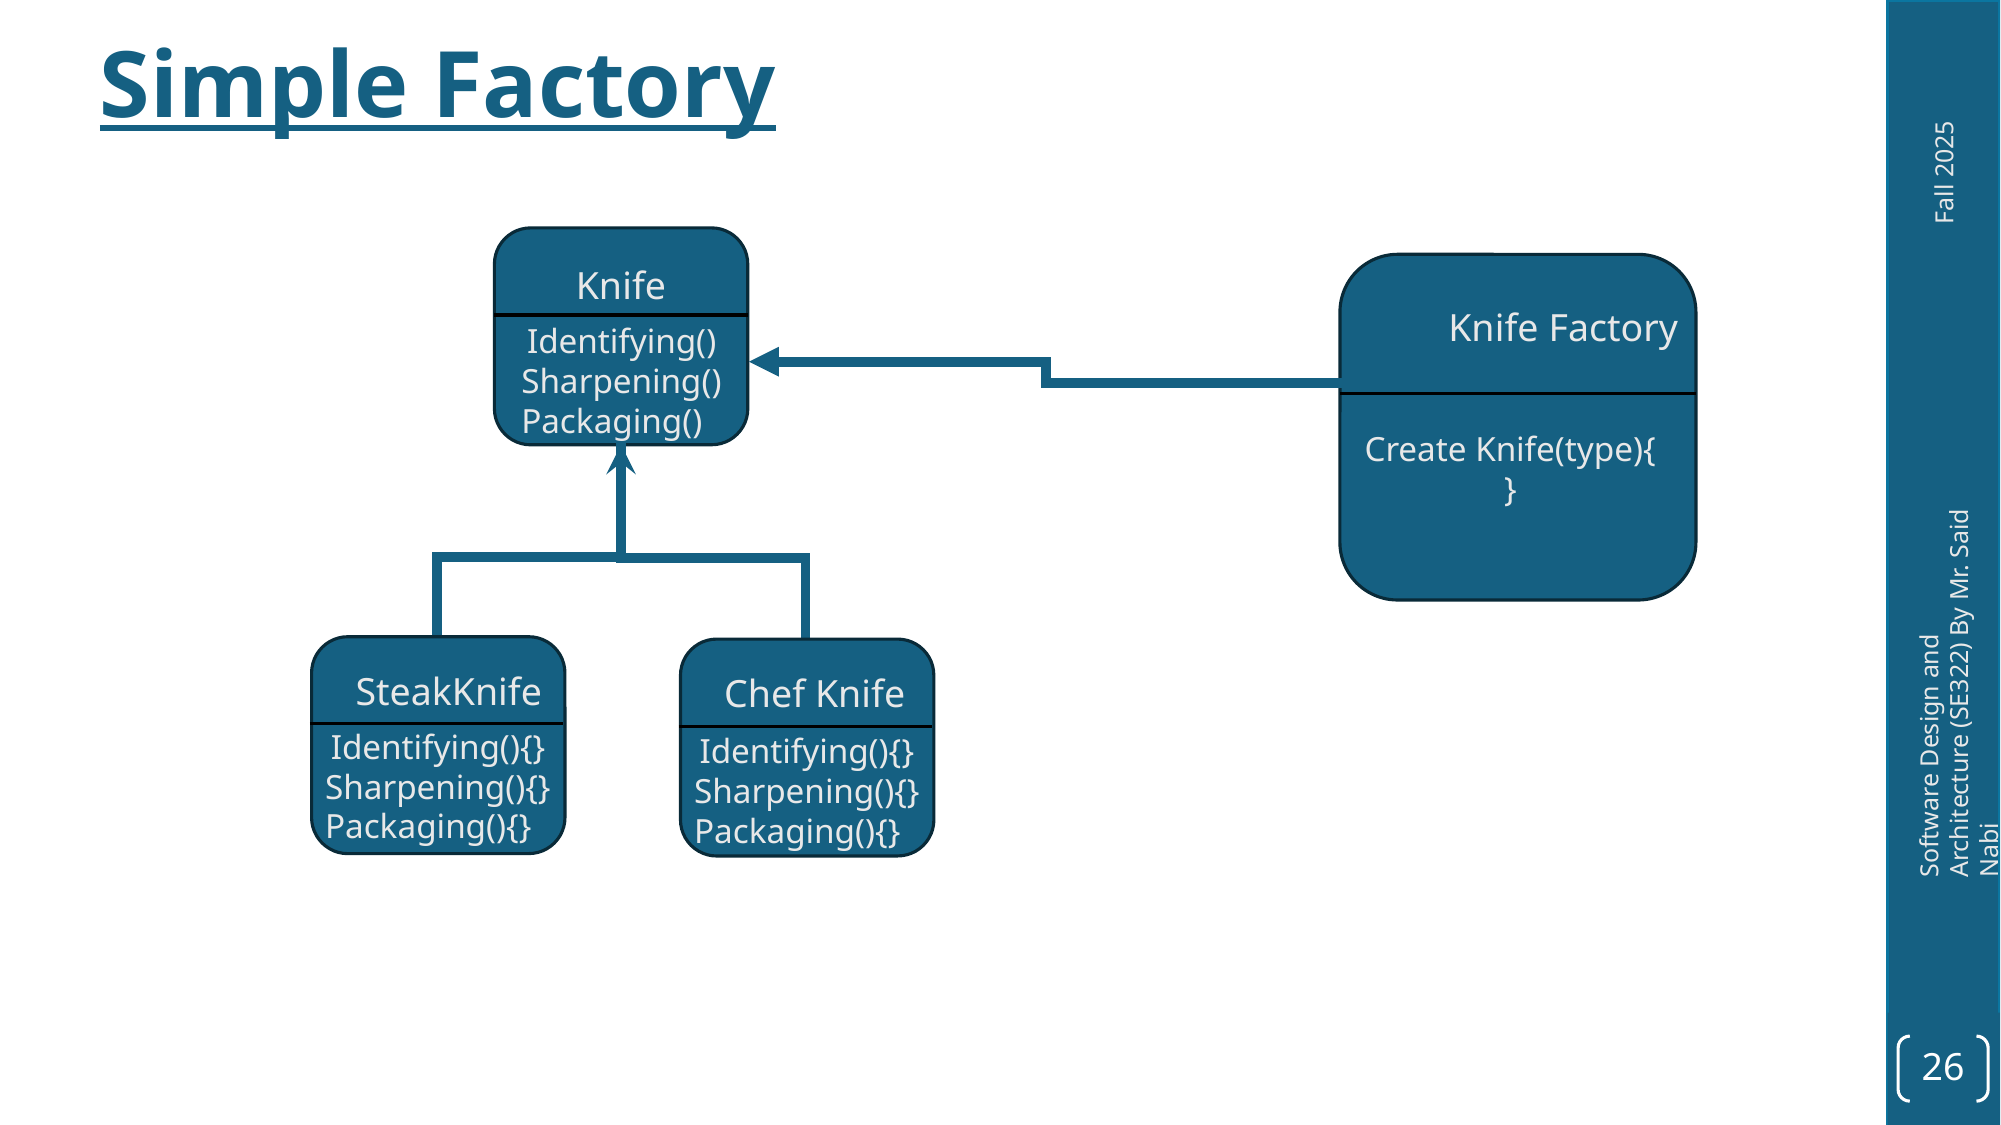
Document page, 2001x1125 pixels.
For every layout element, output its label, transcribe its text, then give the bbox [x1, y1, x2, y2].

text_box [600, 463, 826, 650]
text_box Simple Factory [85, 31, 1808, 139]
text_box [1339, 253, 1735, 601]
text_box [309, 636, 566, 855]
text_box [412, 464, 645, 650]
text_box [748, 361, 1344, 384]
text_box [678, 638, 935, 857]
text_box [493, 227, 749, 446]
